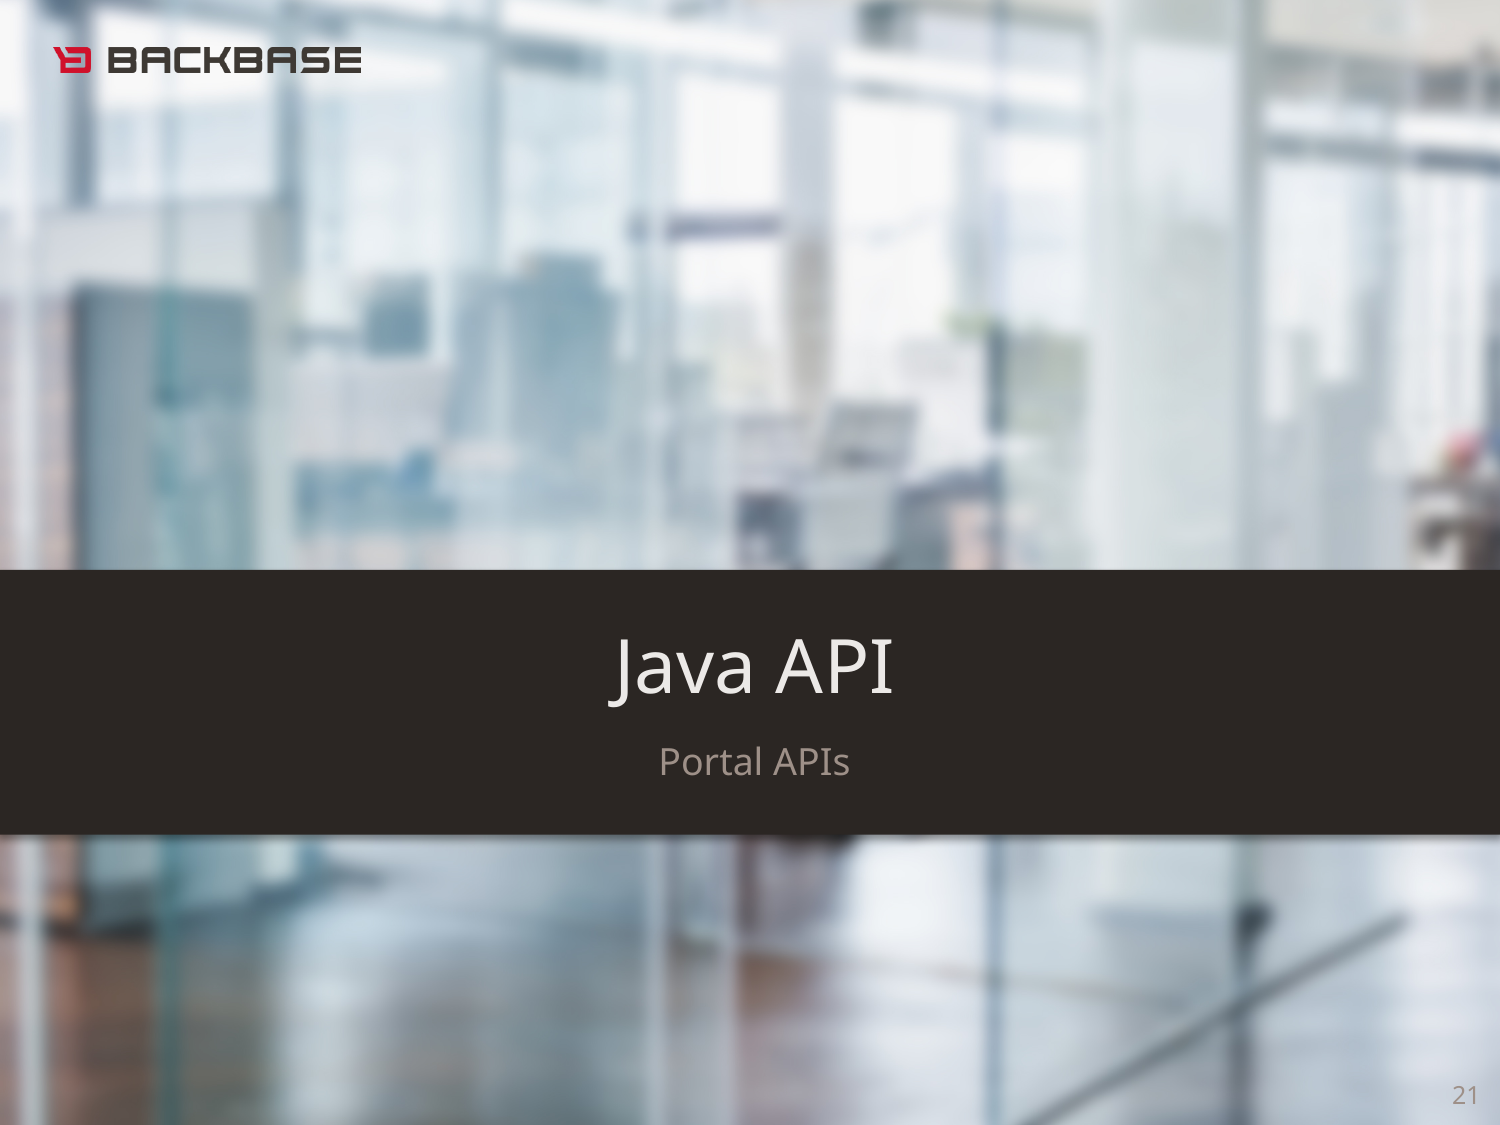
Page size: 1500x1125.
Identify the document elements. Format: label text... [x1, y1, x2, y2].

list Java API [54, 611, 1455, 730]
picture [0, 835, 1500, 1125]
slide_number 21 [1221, 1076, 1496, 1118]
list Portal APIs [54, 730, 1455, 807]
picture [0, 0, 1500, 569]
